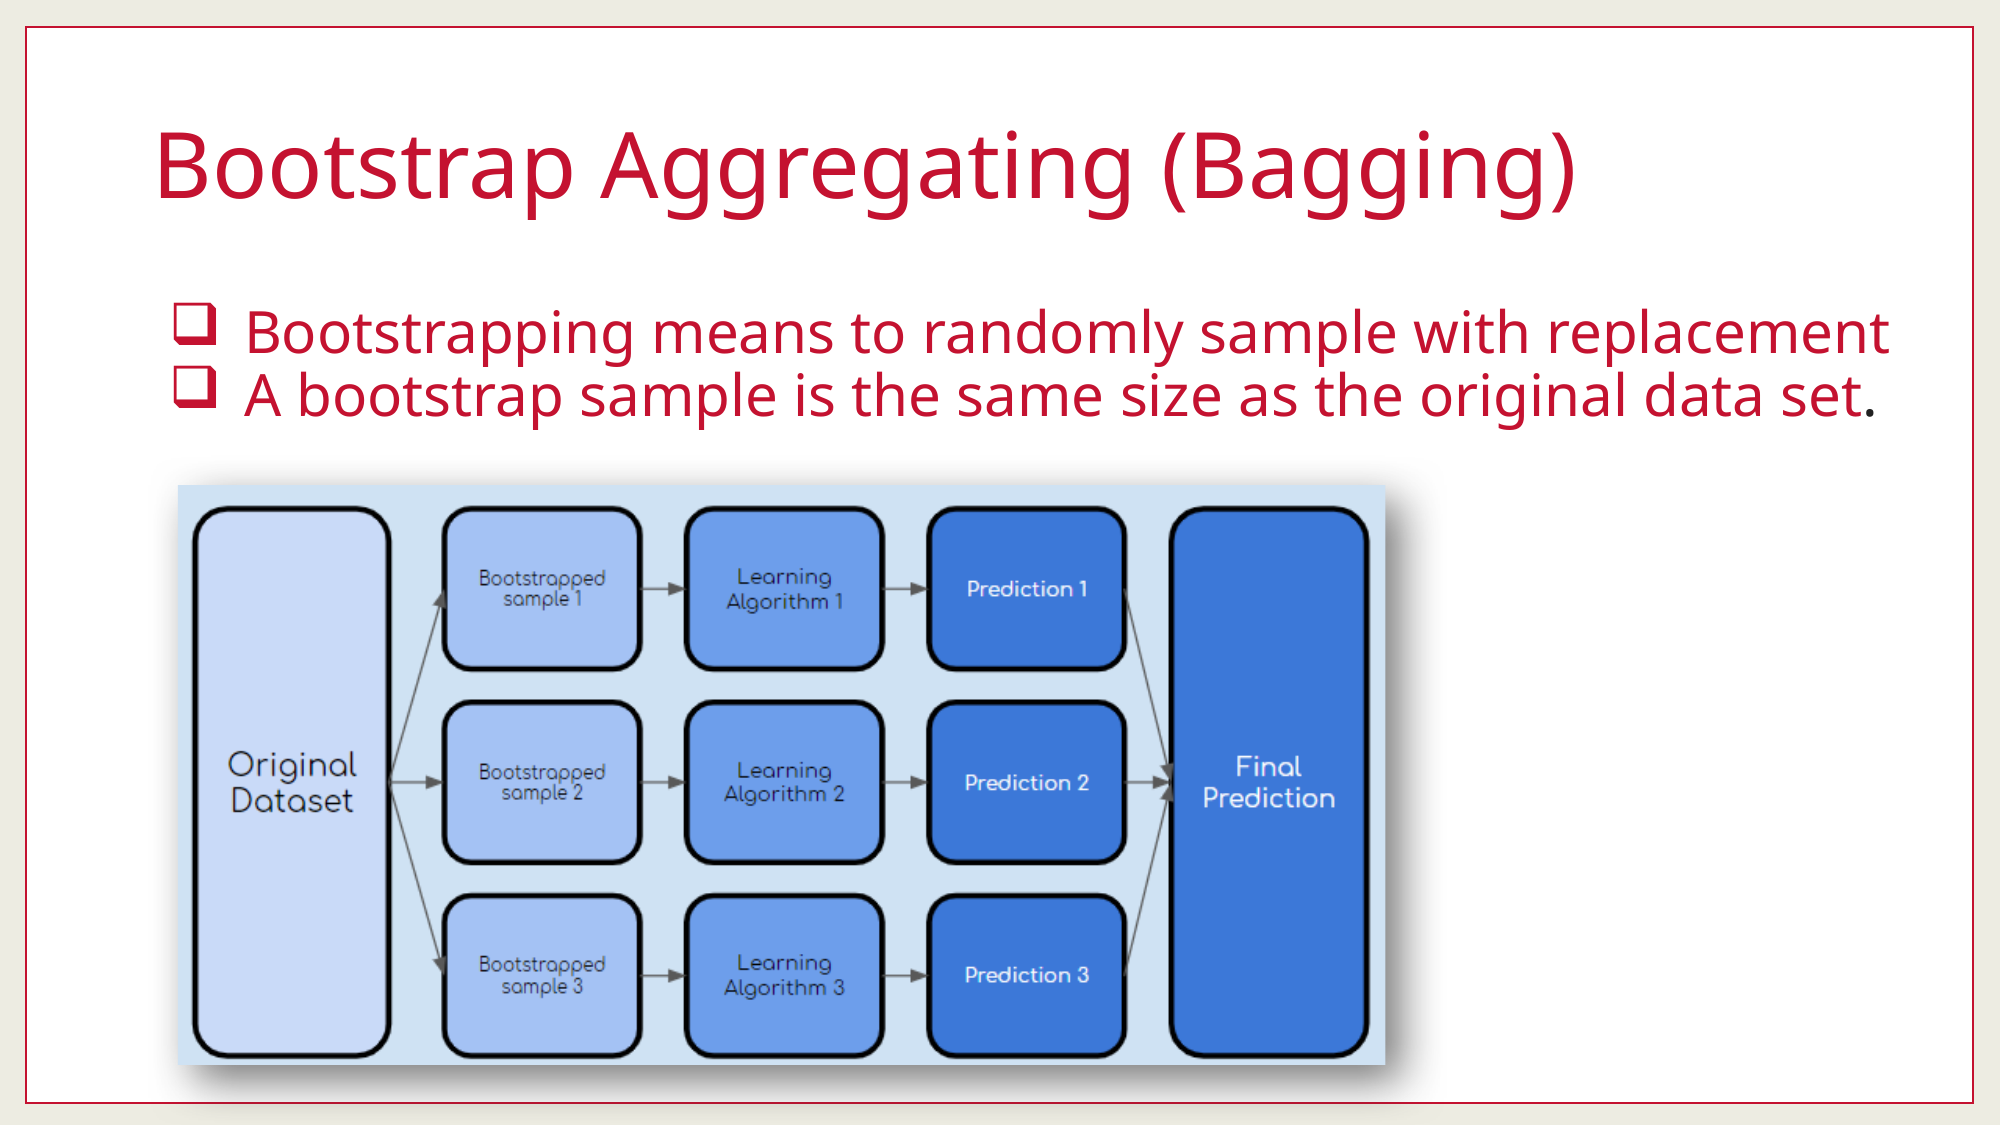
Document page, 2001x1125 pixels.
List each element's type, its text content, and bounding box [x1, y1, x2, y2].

picture [177, 485, 1386, 1066]
list Bootstrapping means to randomly sample with replacement A bootstrap sample is the same size as the original data set. [154, 296, 1972, 1010]
title Bootstrap Aggregating (Bagging) [137, 59, 1945, 278]
